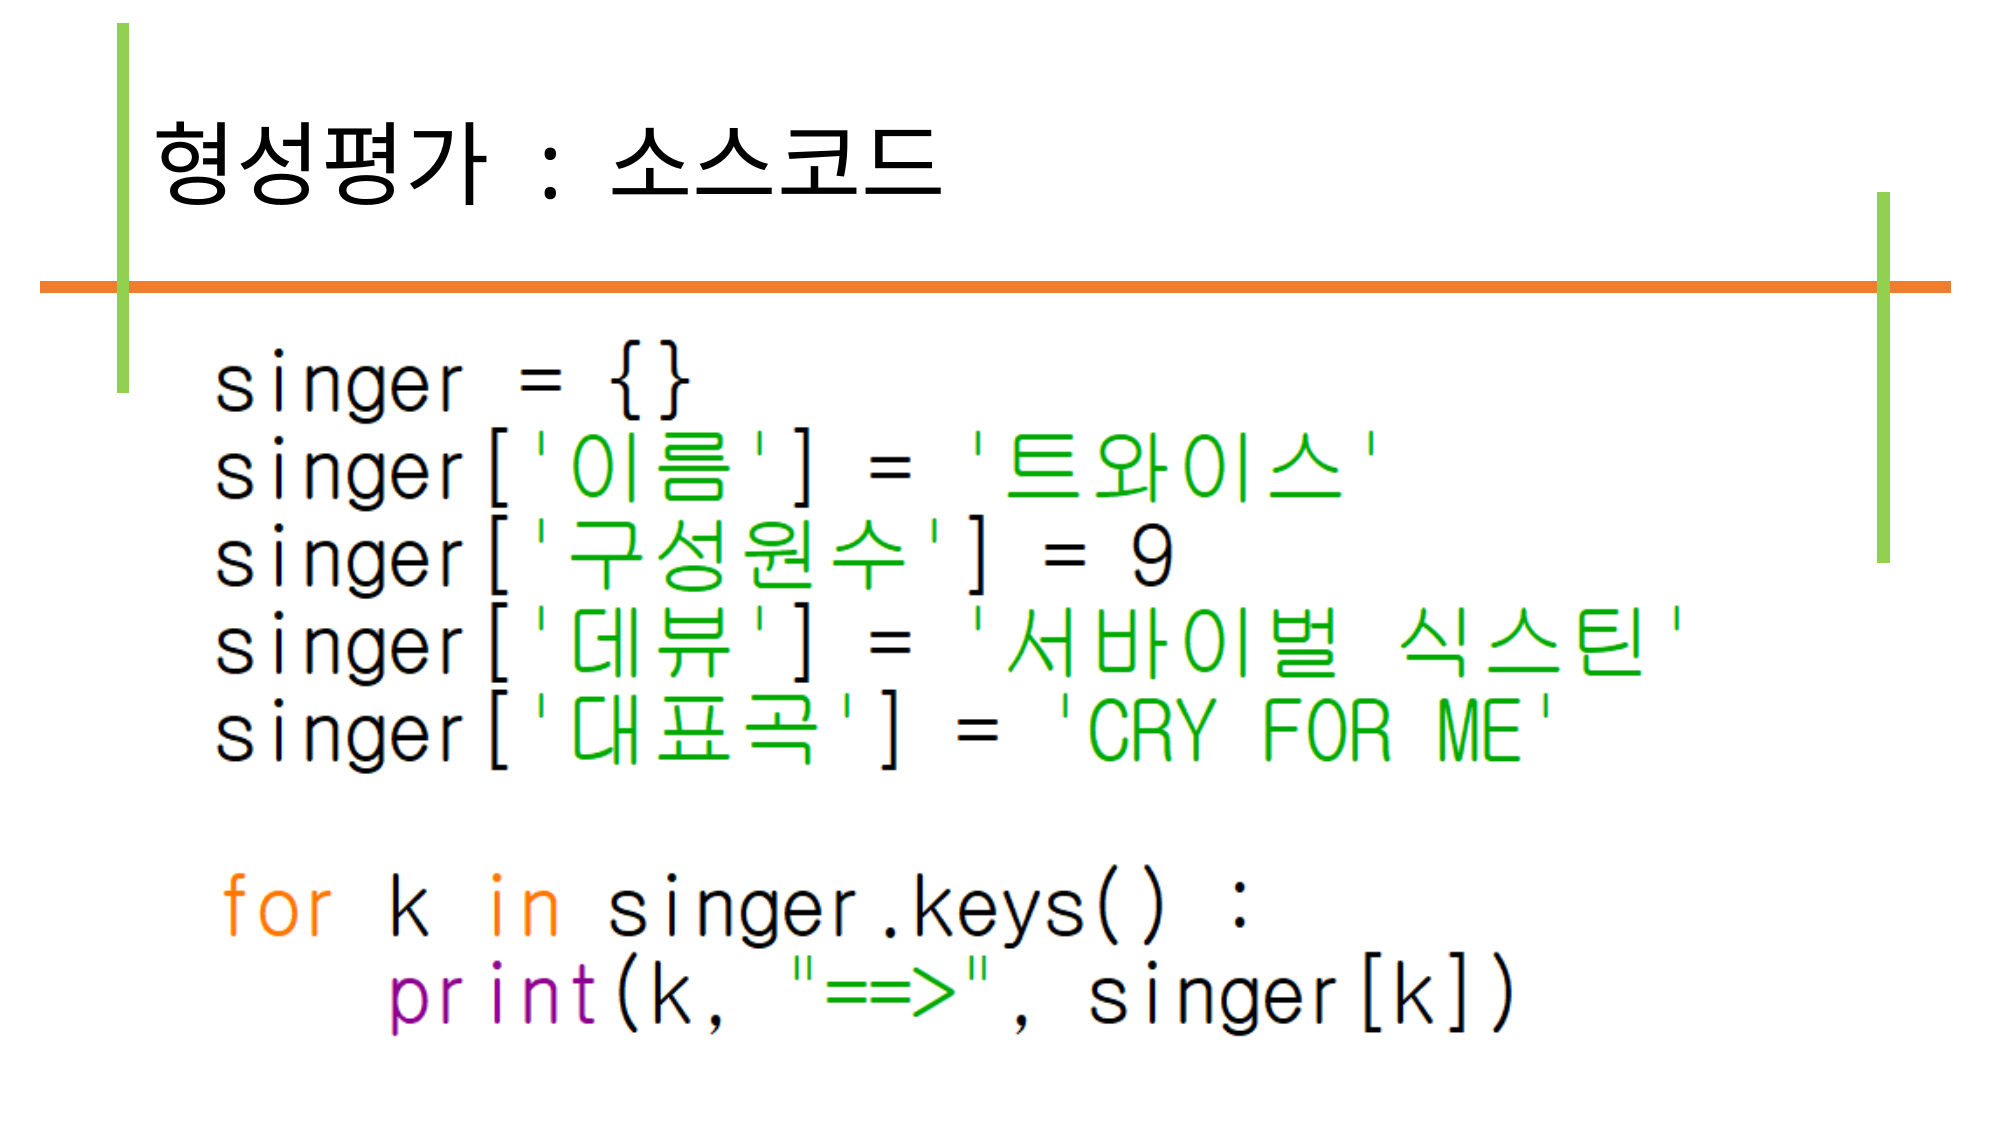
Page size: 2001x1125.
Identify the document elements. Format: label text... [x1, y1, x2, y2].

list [205, 335, 1711, 1066]
title 형성평가 : 소스코드 [137, 59, 1863, 278]
